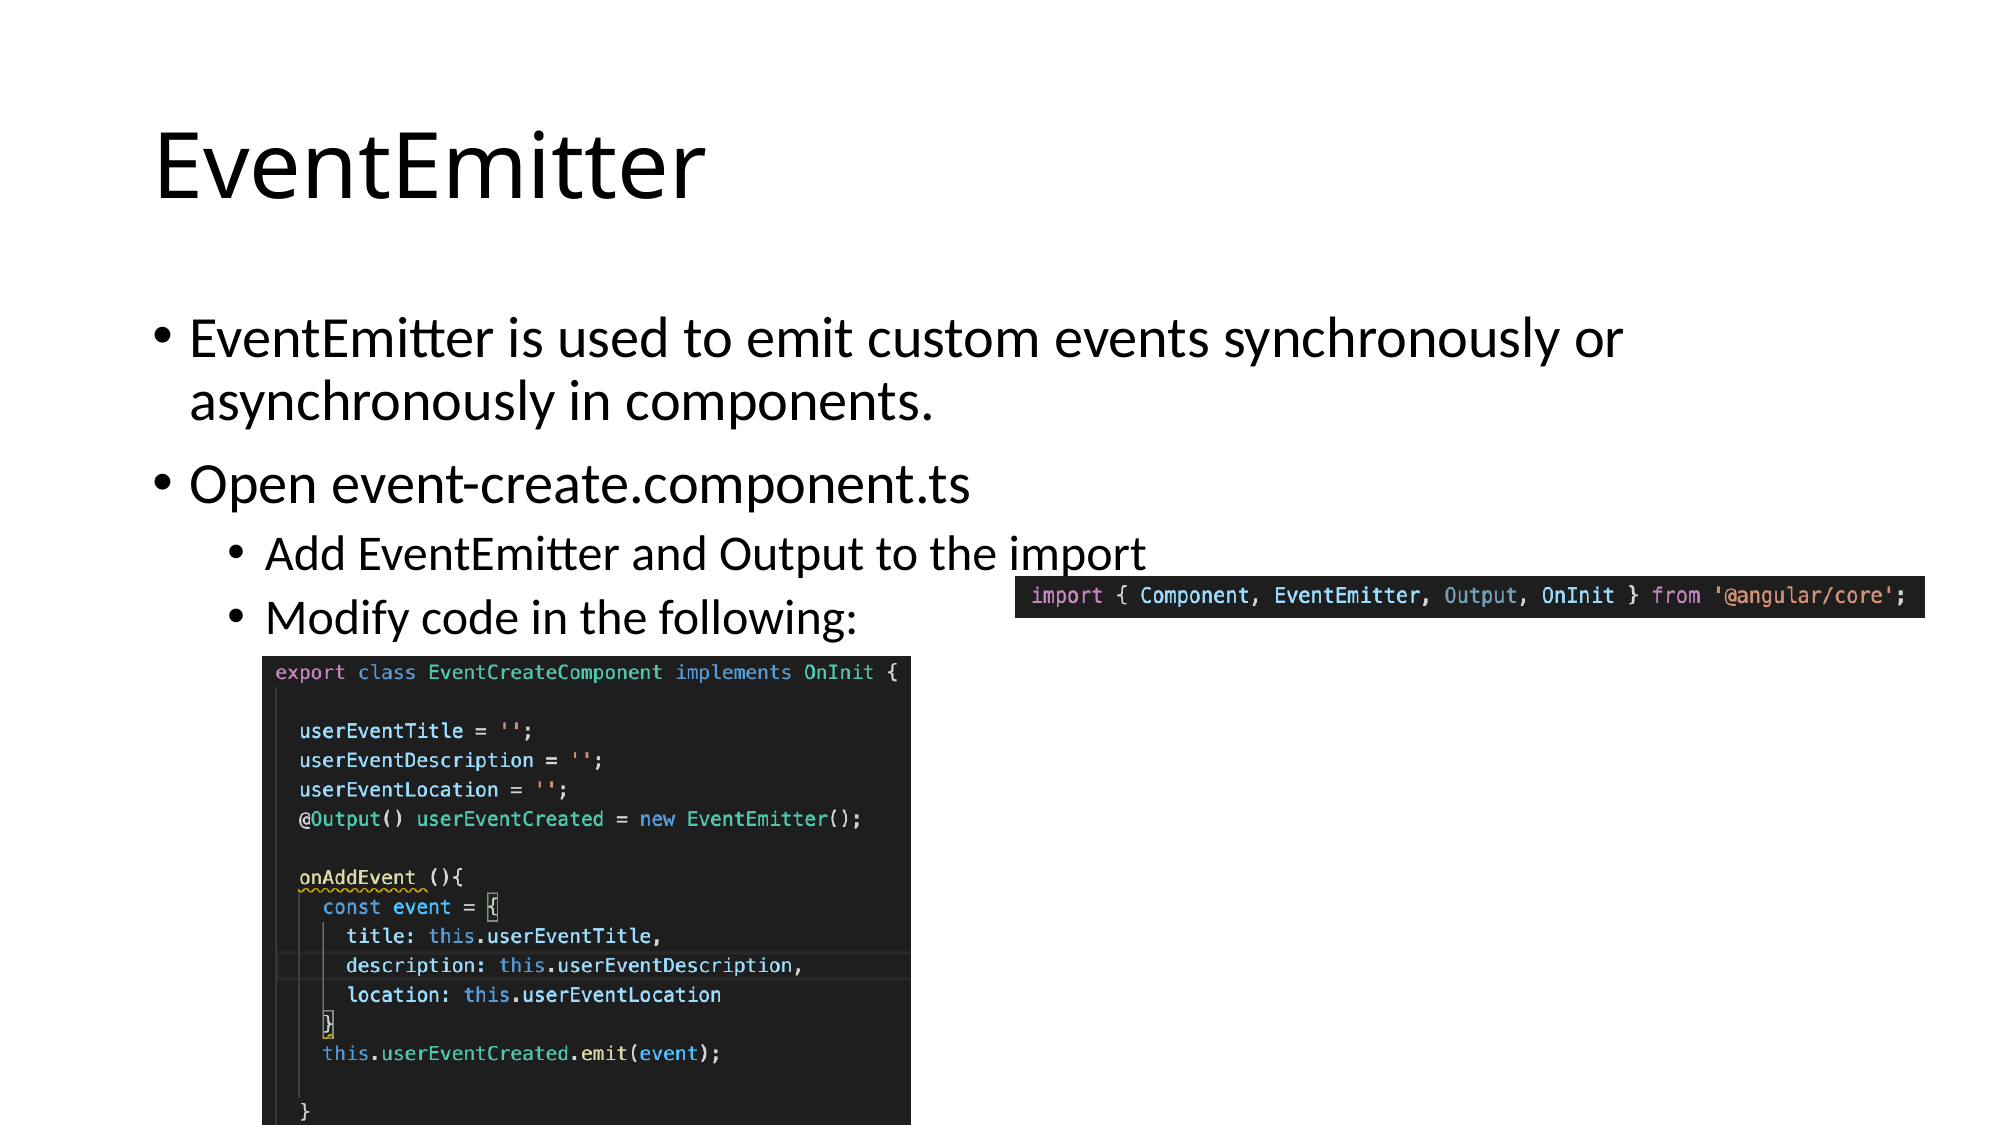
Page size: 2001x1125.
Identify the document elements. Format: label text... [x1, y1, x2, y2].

list EventEmitter is used to emit custom events synchronously or asynchronously in components. Open event-create.component.ts Add EventEmitter and Output to the import Modify code in the following: [137, 299, 1863, 1014]
title EventEmitter [137, 59, 1863, 278]
picture [261, 656, 911, 1125]
picture [1015, 576, 1925, 618]
